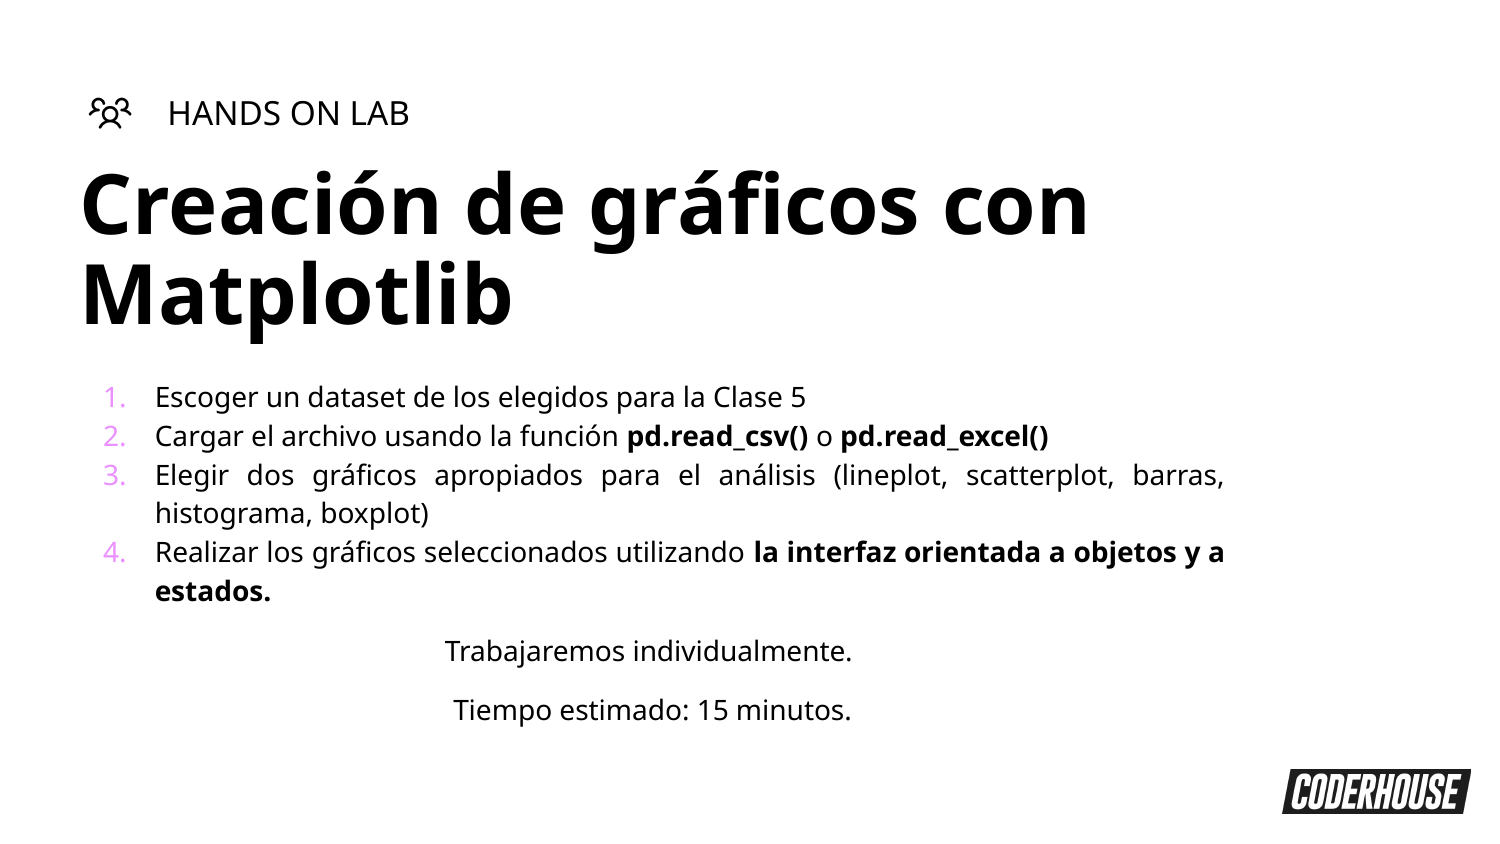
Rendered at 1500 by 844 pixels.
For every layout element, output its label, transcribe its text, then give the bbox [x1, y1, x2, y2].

text_box Creación de gráficos con Matplotlib [64, 147, 1436, 358]
picture [1281, 769, 1471, 814]
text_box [74, 76, 146, 148]
text_box HANDS ON LAB [152, 76, 632, 147]
text_box Escoger un dataset de los elegidos para la Clase 5 Cargar el archivo usando la función pd.read_csv() o pd.read_excel() Elegir dos gráficos apropiados para el análisis (lineplot, scatterplot, barras, histograma, boxplot) Realizar los gráficos seleccionados utilizando la interfaz orientada a objetos y a estados. Trabajaremos individualmente. Tiempo estimado: 15 minutos. [64, 359, 1241, 801]
